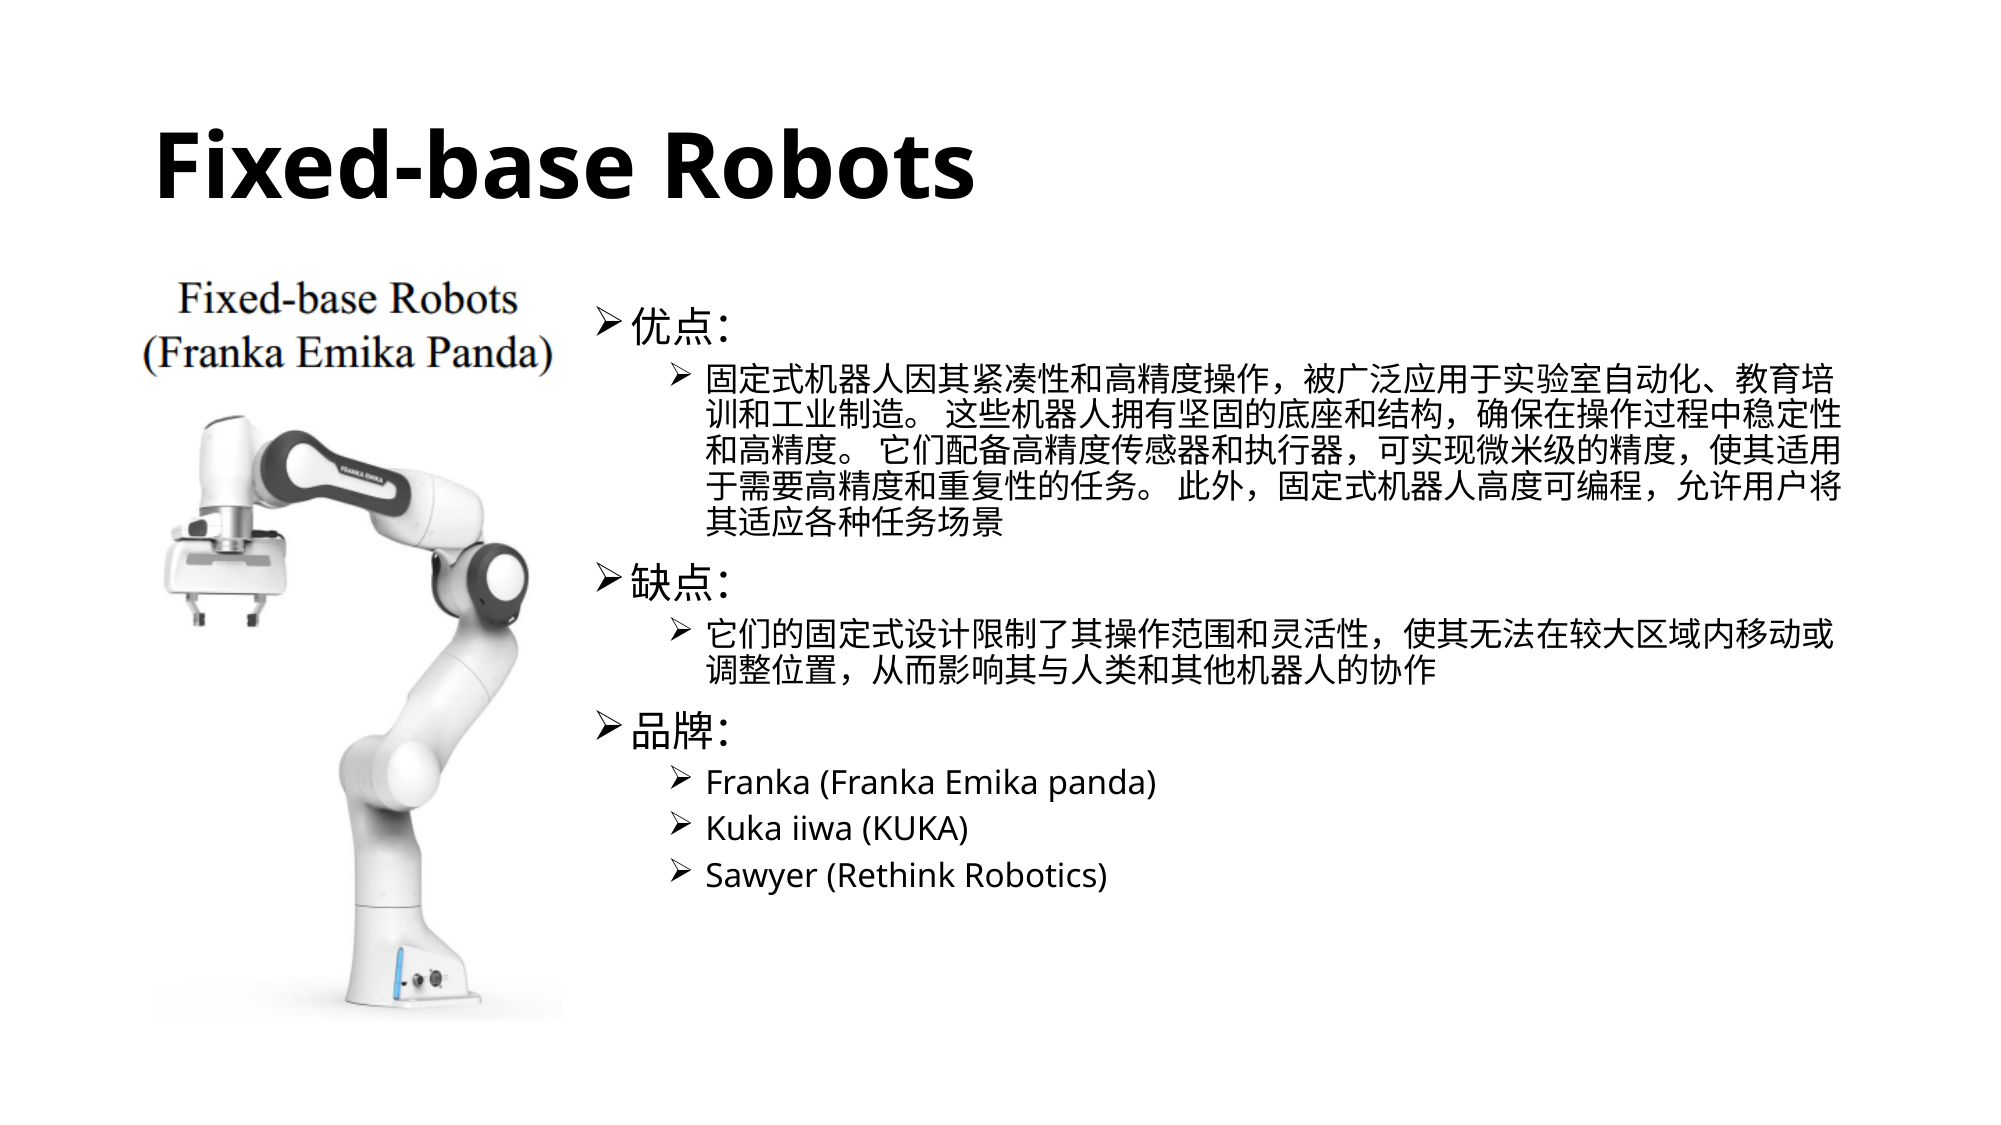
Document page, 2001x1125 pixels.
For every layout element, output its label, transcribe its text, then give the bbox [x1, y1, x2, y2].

list 优点： 固定式机器人因其紧凑性和高精度操作，被广泛应用于实验室自动化、教育培训和工业制造。 这些机器人拥有坚固的底座和结构，确保在操作过程中稳定性和高精度。 它们配备高精度传感器和执行器，可实现微米级的精度，使其适用于需要高精度和重复性的任务。 此外，固定式机器人高度可编程，允许用户将其适应各种任务场景 缺点： 它们的固定式设计限制了其操作范围和灵活性，使其无法在较大区域内移动或调整位置，从而影响其与人类和其他机器人的协作 品牌： Franka (Franka Emika panda) Kuka iiwa (KUKA) Sawyer (Rethink Robotics) [577, 299, 1863, 1014]
title Fixed-base Robots [137, 59, 1863, 278]
picture [137, 277, 562, 1022]
